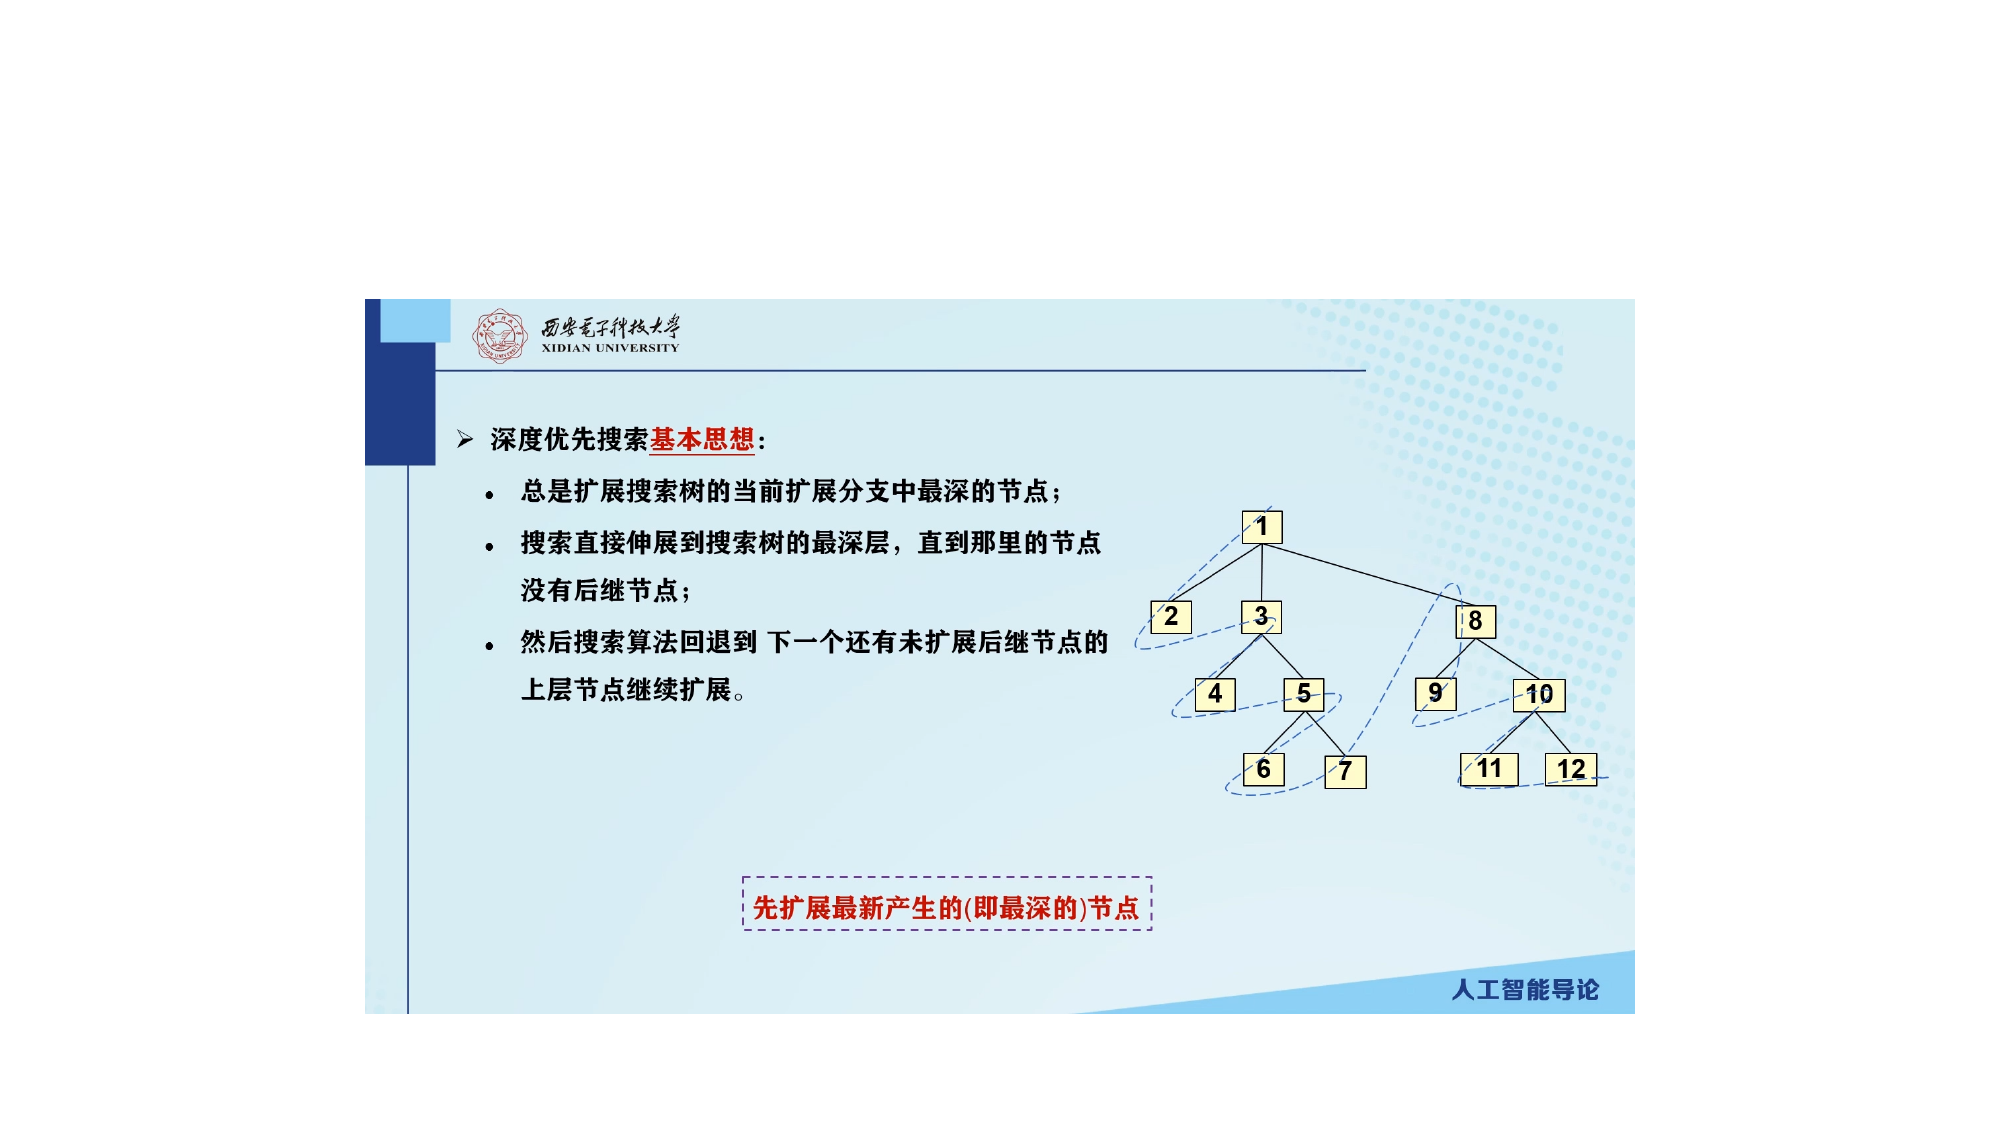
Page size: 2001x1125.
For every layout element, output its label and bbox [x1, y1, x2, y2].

list [365, 299, 1635, 1014]
